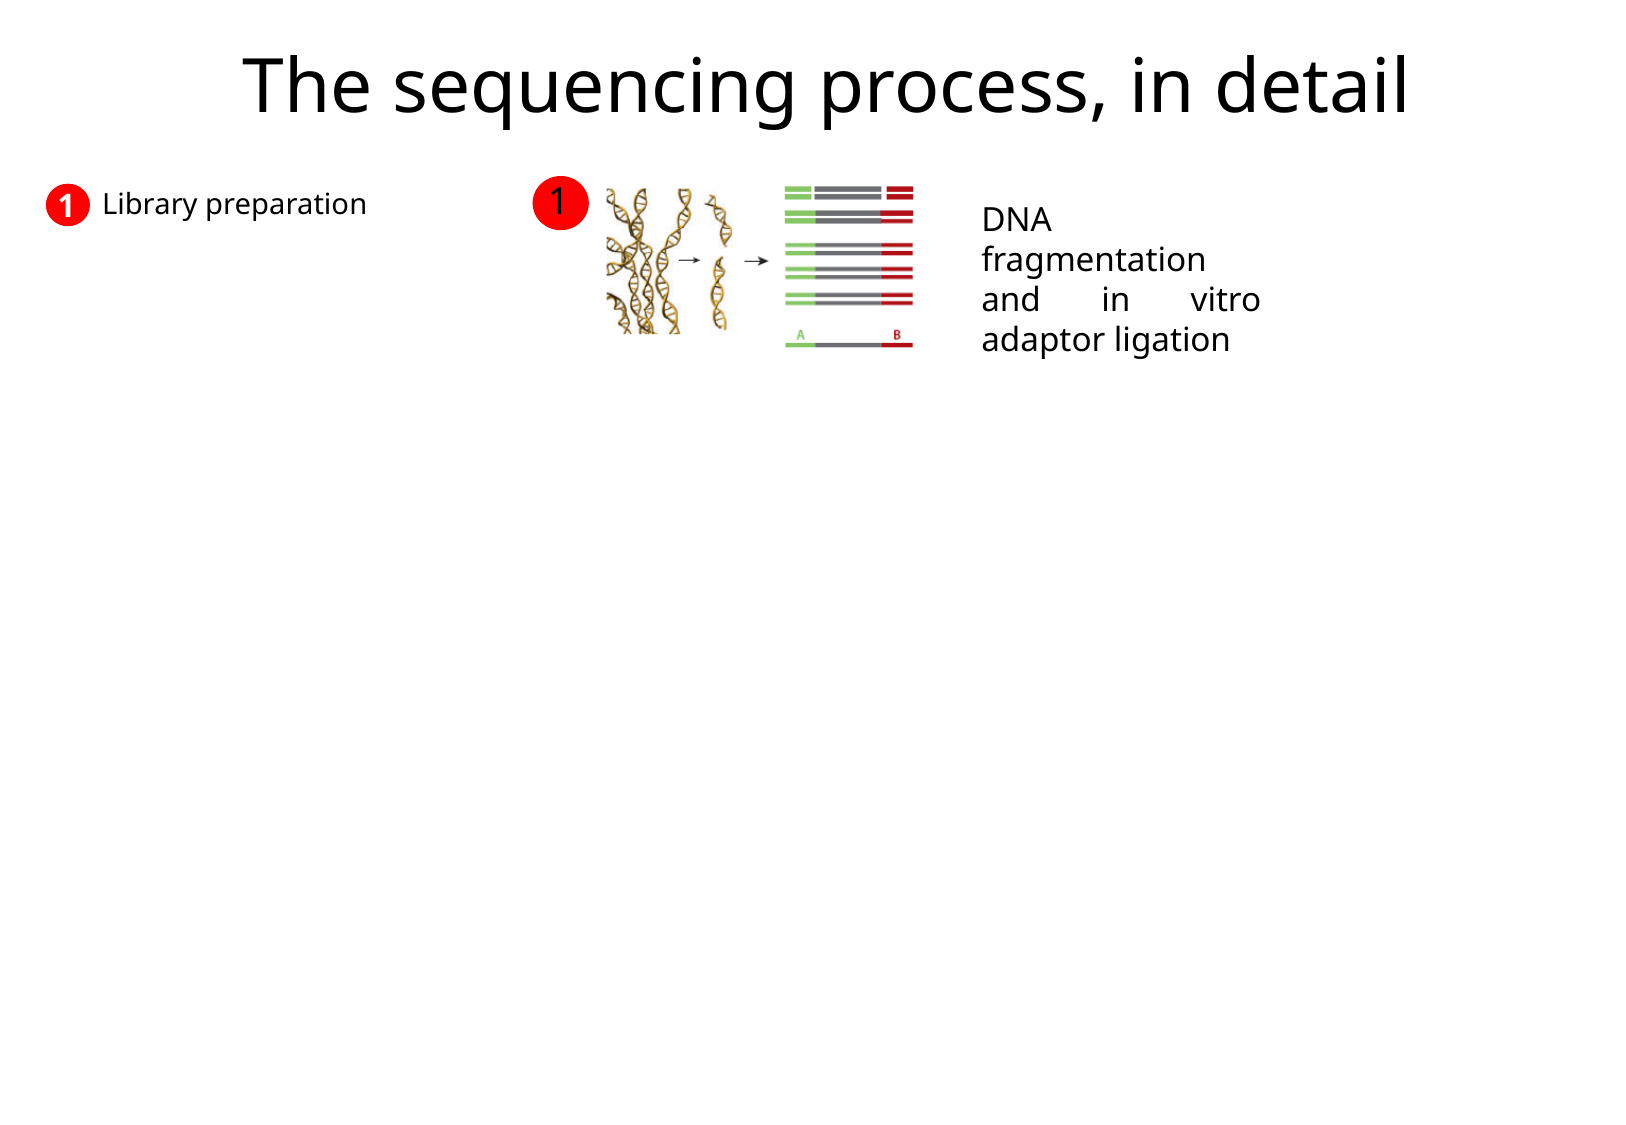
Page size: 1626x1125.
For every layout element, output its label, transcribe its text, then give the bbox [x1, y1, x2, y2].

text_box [532, 169, 589, 231]
picture [45, 178, 92, 232]
text_box DNA fragmentation and in vitro adaptor ligation [966, 190, 1277, 365]
text_box The sequencing process, in detail [28, 20, 1625, 144]
text_box Library preparation [92, 178, 383, 228]
picture [595, 170, 926, 354]
